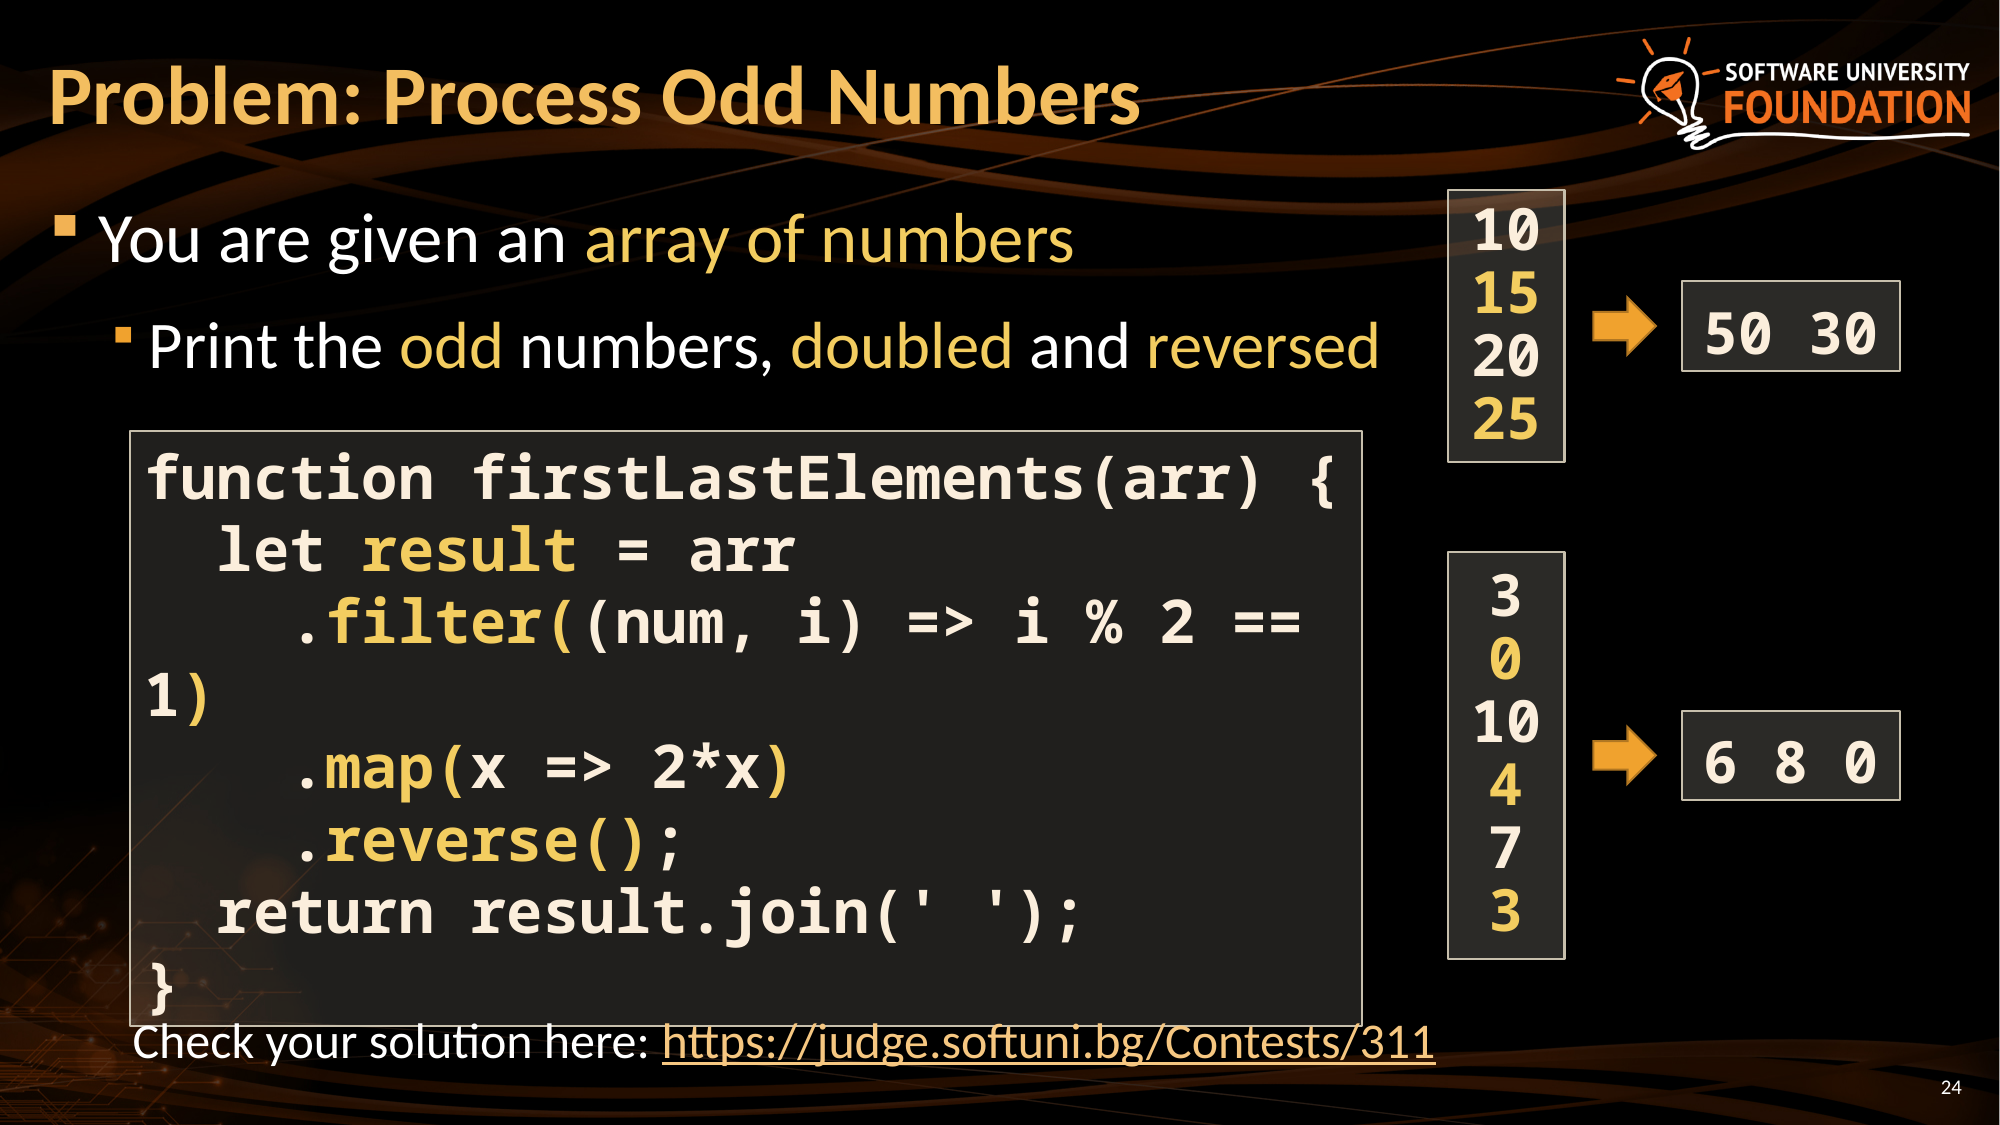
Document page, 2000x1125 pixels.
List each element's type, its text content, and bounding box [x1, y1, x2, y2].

slide_number 24 [1897, 1070, 1968, 1103]
text_box 3 0 10 4 7 3 [1448, 551, 1565, 959]
picture [0, 0, 2000, 1125]
text_box [1592, 724, 1658, 787]
title Problem: Process Odd Numbers [30, 6, 1602, 189]
text_box 10 15 20 25 [1448, 189, 1565, 463]
text_box [1592, 295, 1658, 358]
text_box Check your solution here: https://judge.softuni.bg/Contests/311 [74, 1001, 1494, 1076]
list You are given an array of numbers Print the odd numbers, doubled and reversed [31, 189, 1425, 1100]
text_box function firstLastElements(arr) { let result = arr .filter((num, i) => i % 2 == 1) .map(x => 2*x) .reverse(); return result.join(' '); } [129, 431, 1363, 1001]
text_box 6 8 0 [1682, 710, 1900, 801]
text_box 50 30 [1682, 281, 1900, 371]
